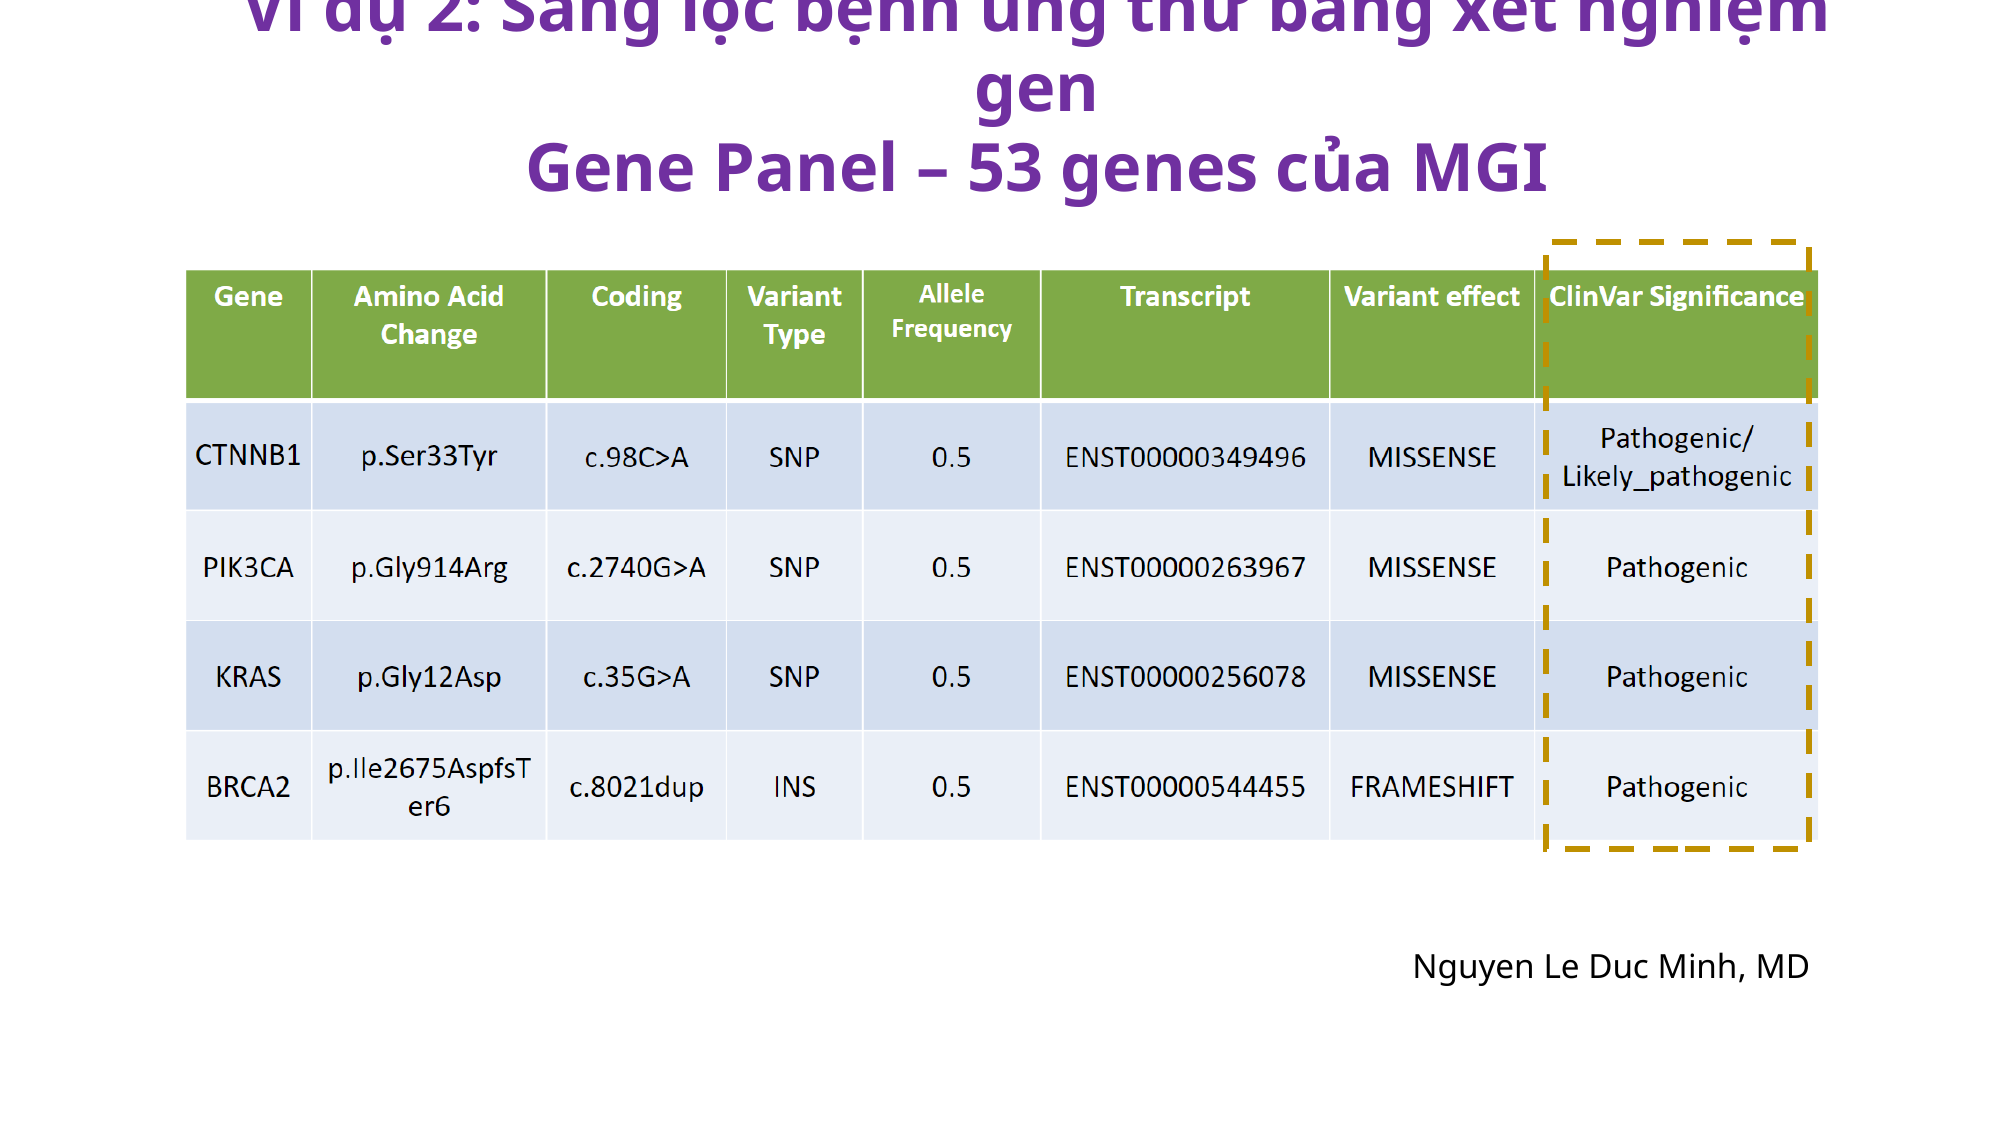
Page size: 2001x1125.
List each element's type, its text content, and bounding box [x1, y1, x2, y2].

picture [174, 258, 1825, 850]
text_box [1545, 241, 1810, 258]
text_box Nguyen Le Duc Minh, MD [1322, 934, 1825, 993]
text_box Ví dụ 2: Sàng lọc bệnh ung thư bằng xét nghiệm gen Gene Panel – 53 genes của MGI [218, 46, 1856, 213]
